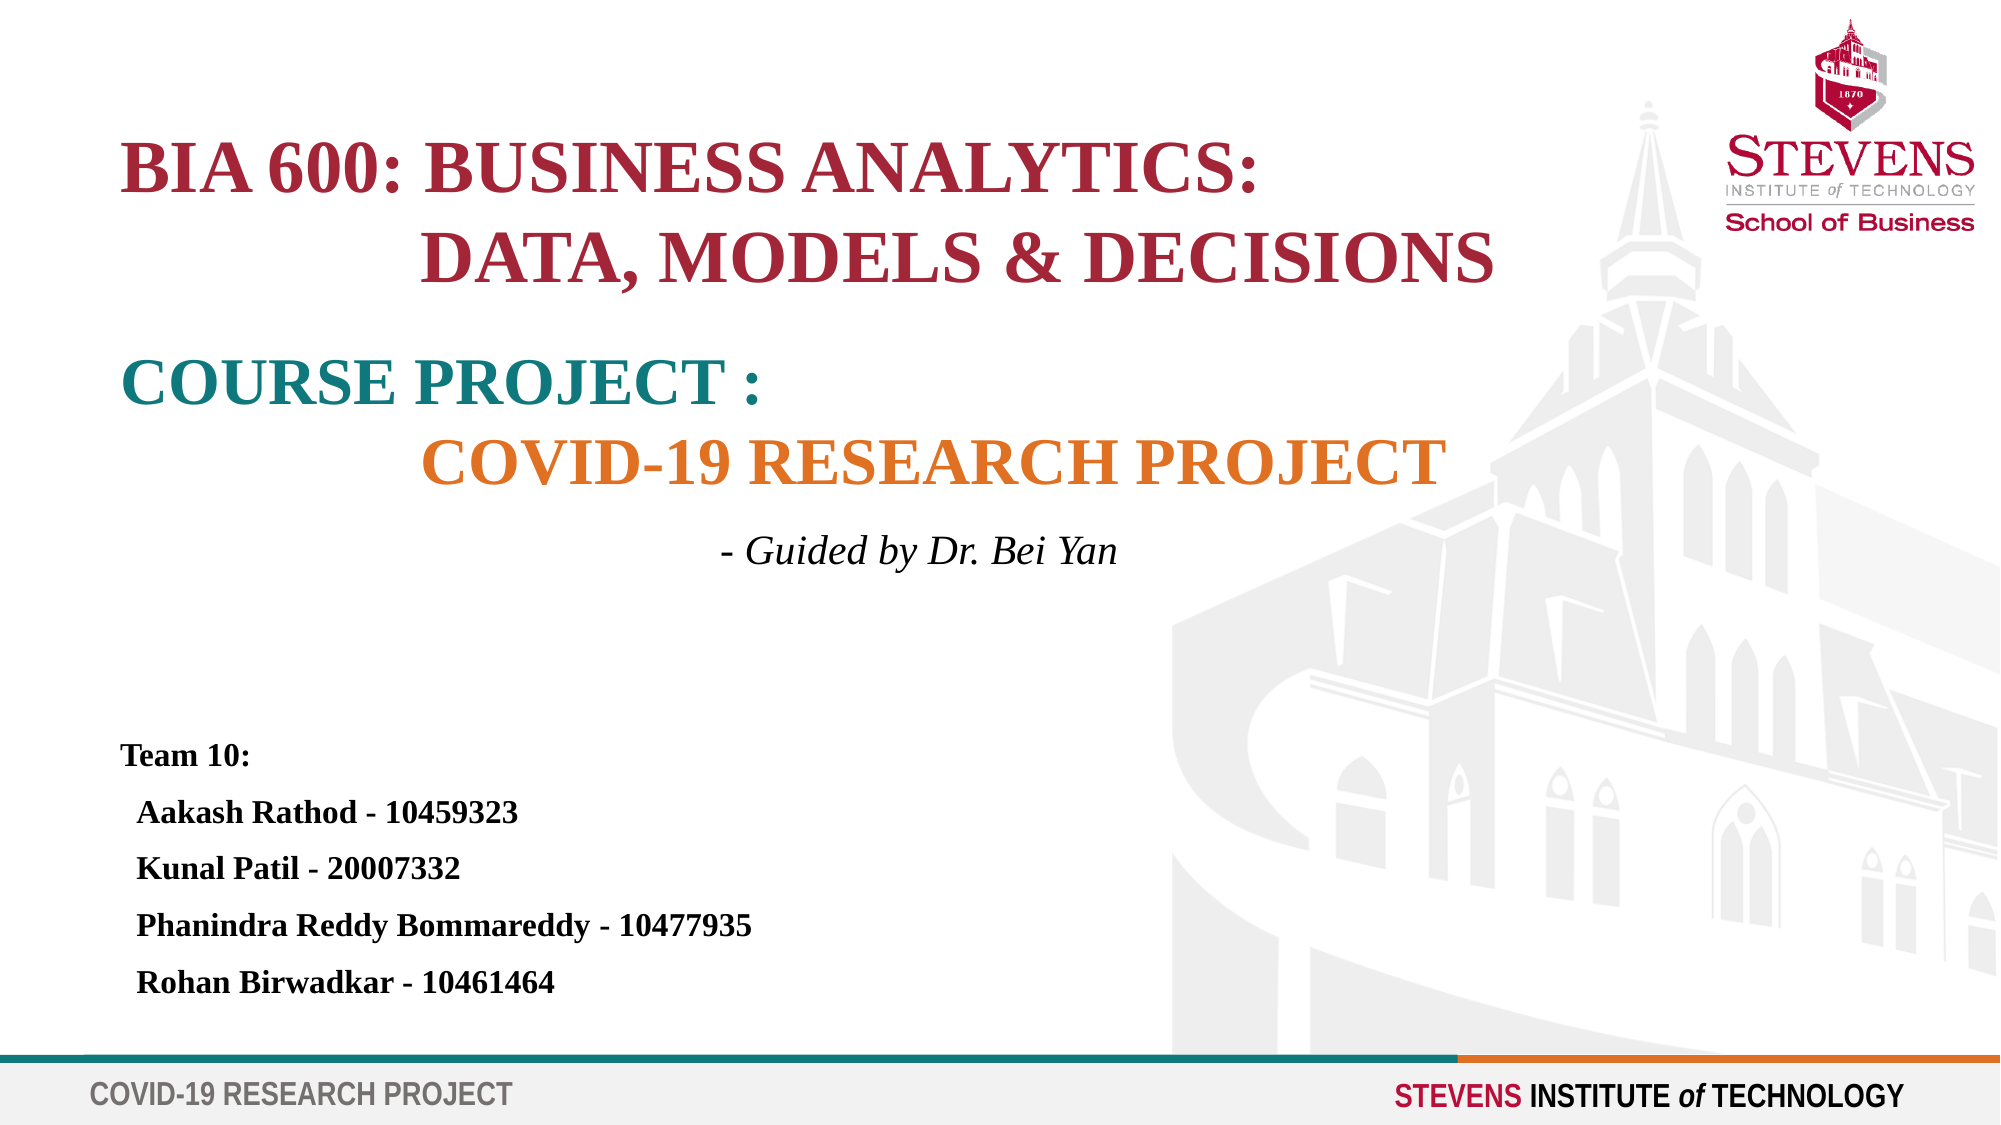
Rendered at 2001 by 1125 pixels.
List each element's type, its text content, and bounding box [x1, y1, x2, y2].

picture [1143, 19, 2000, 1055]
title BIA 600: BUSINESS ANALYTICS: DATA, MODELS & DECISIONS COURSE PROJECT : COVID-19 RESEARCH PROJECT - Guided by Dr. Bei Yan [104, 193, 1138, 586]
text_box [1772, 1, 2000, 76]
subtitle Team 10: Aakash Rathod - 10459323 Kunal Patil - 20007332 Phanindra Reddy Bommareddy - 10477935 Rohan Birwadkar - 10461464 [104, 730, 1138, 1025]
